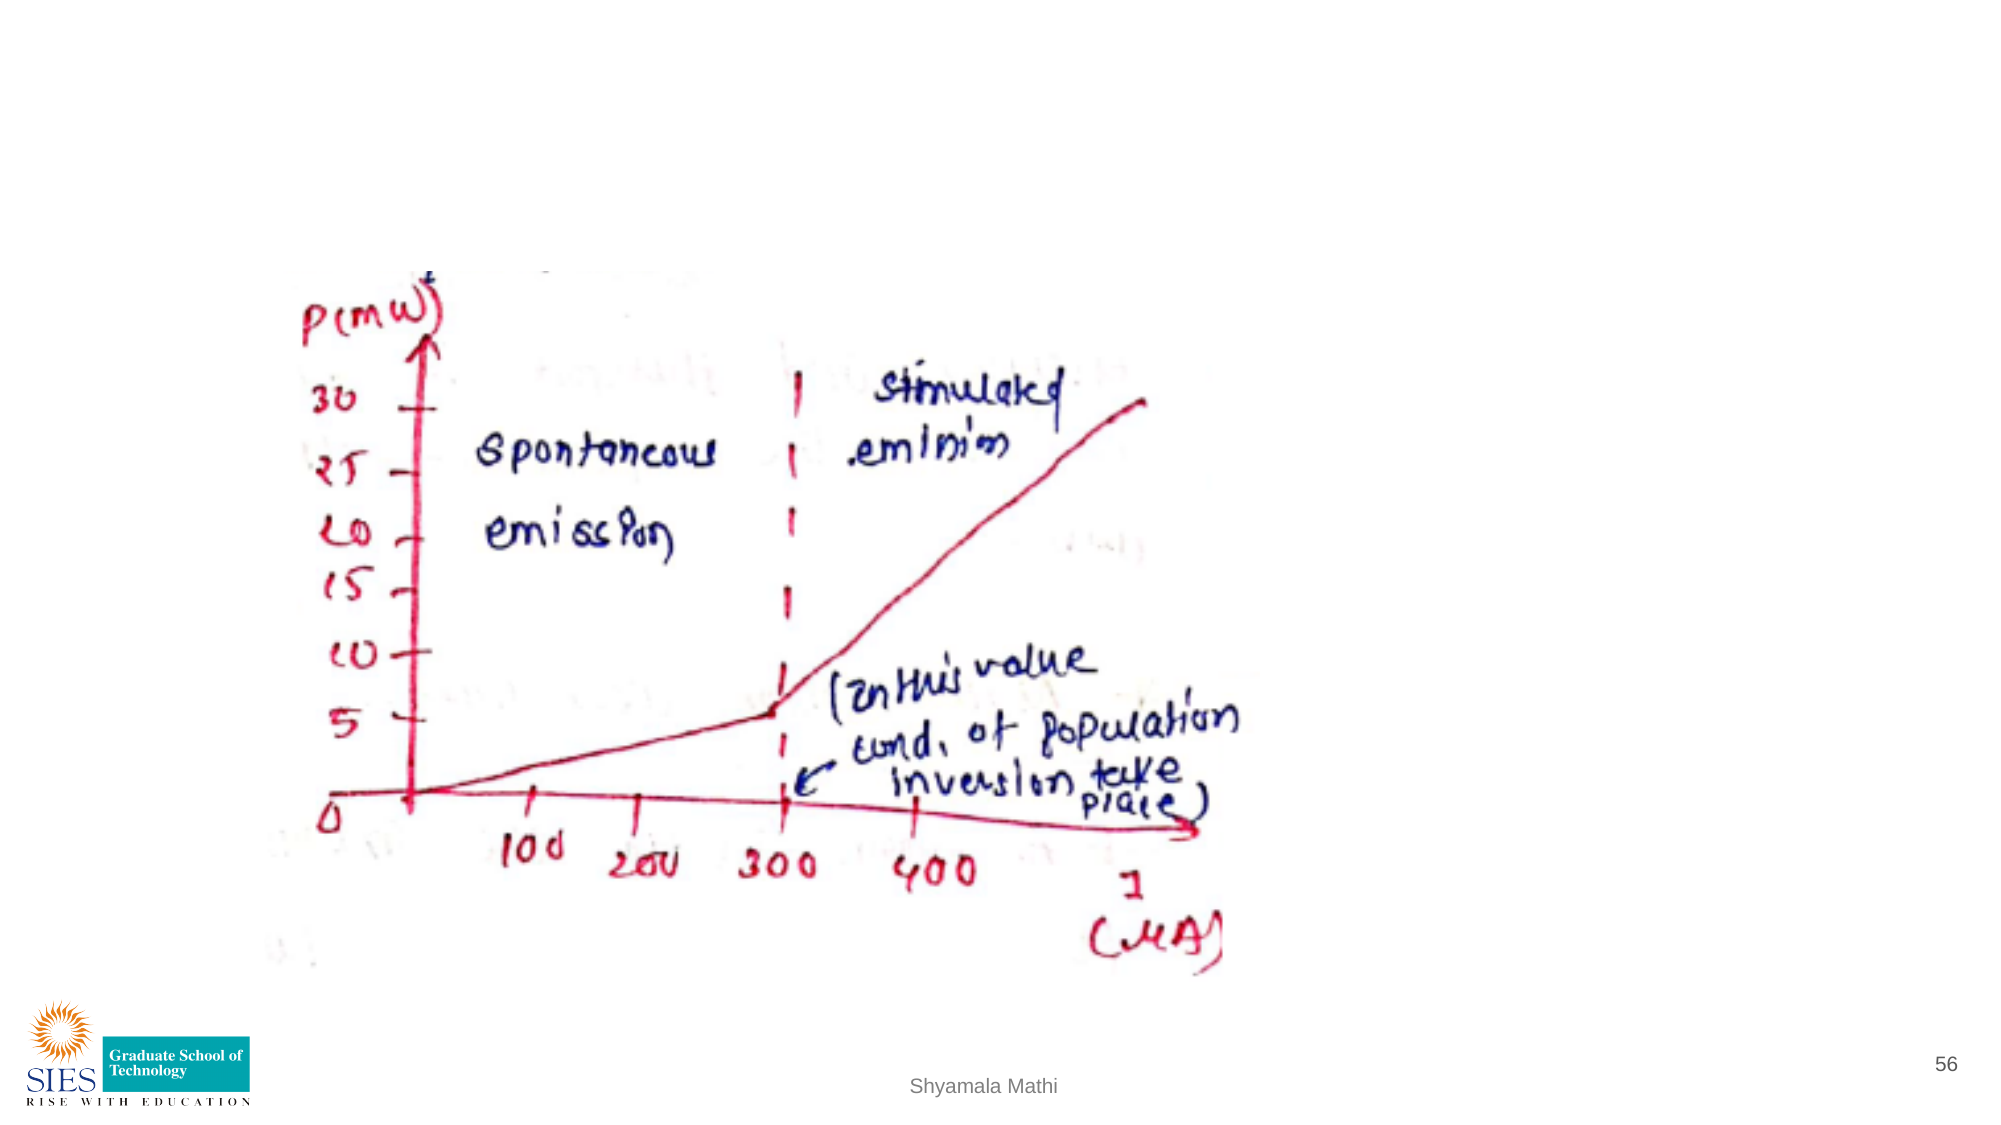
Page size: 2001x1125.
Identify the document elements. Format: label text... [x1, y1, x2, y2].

picture [26, 998, 250, 1106]
slide_number 56 [1853, 1019, 1974, 1106]
picture [264, 271, 1260, 983]
